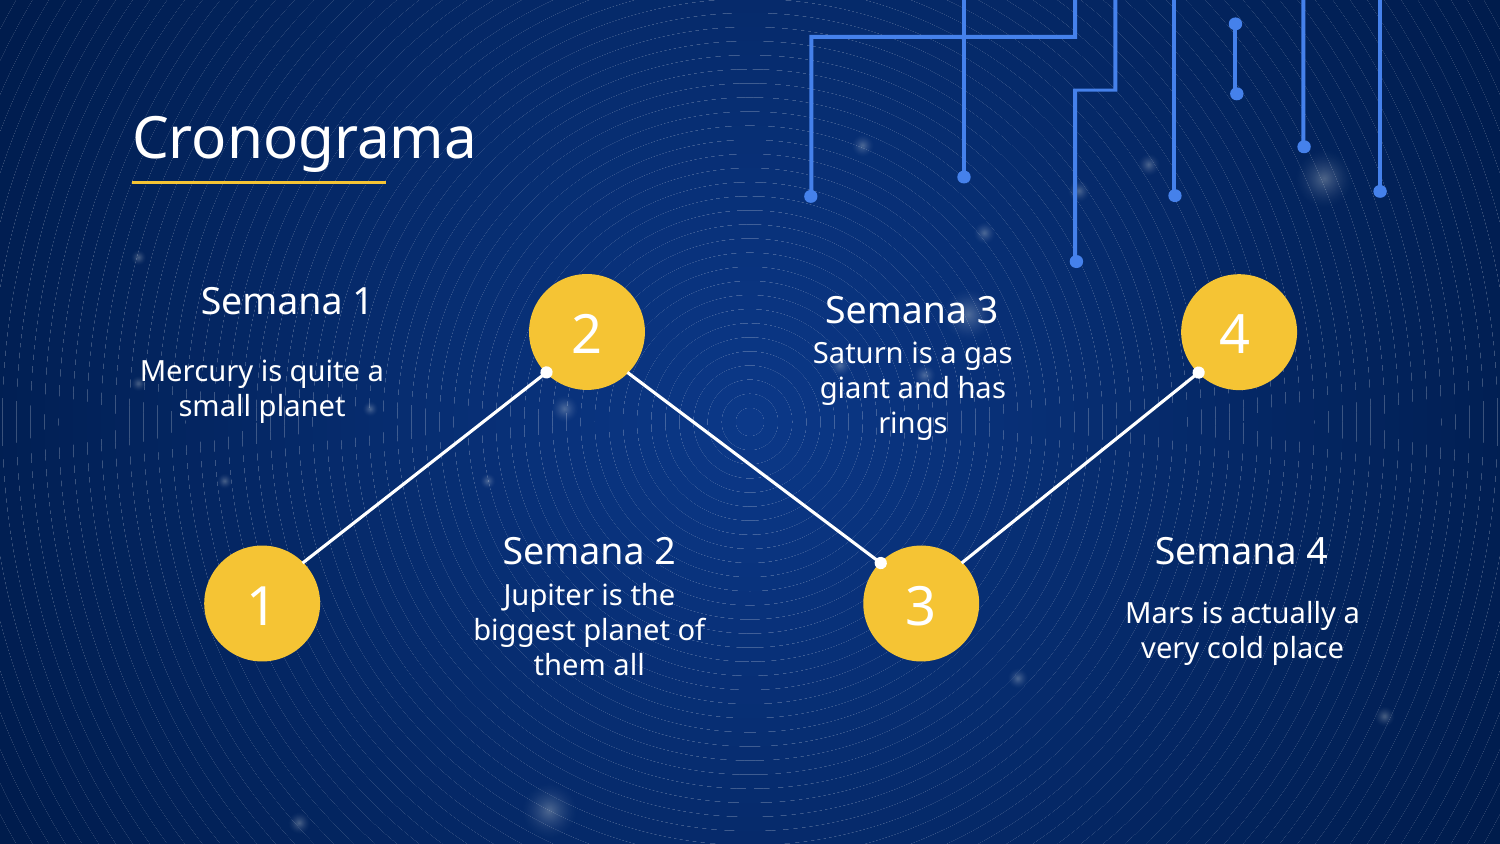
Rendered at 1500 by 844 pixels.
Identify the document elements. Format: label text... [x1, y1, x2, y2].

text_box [302, 372, 547, 564]
title Cronograma [116, 88, 1383, 183]
text_box [887, 650, 955, 661]
text_box [1205, 274, 1273, 286]
text_box [552, 274, 622, 286]
text_box Semana 2 [445, 516, 734, 584]
text_box Jupiter is the biggest planet of them all [445, 589, 734, 669]
text_box Semana 4 [1097, 516, 1386, 584]
text_box Semana 3 [768, 274, 1056, 342]
text_box [315, 581, 320, 626]
text_box [974, 581, 979, 626]
text_box [887, 546, 955, 557]
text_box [627, 372, 882, 564]
title 2 [534, 286, 640, 378]
text_box Mars is actually a very cold place [1098, 589, 1387, 669]
text_box [1288, 302, 1297, 362]
text_box Saturn is a gas giant and has rings [769, 347, 1057, 427]
text_box [529, 310, 534, 354]
text_box [864, 582, 868, 625]
text_box [1204, 378, 1274, 390]
text_box [228, 650, 296, 661]
text_box Semana 1 [143, 266, 432, 334]
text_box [961, 372, 1199, 564]
text_box Mercury is quite a small planet [118, 347, 406, 427]
text_box [553, 378, 621, 390]
title 4 [1181, 286, 1288, 378]
text_box [228, 546, 296, 557]
title 1 [209, 557, 315, 650]
text_box [204, 582, 209, 625]
title 3 [868, 557, 974, 650]
text_box [640, 310, 645, 354]
